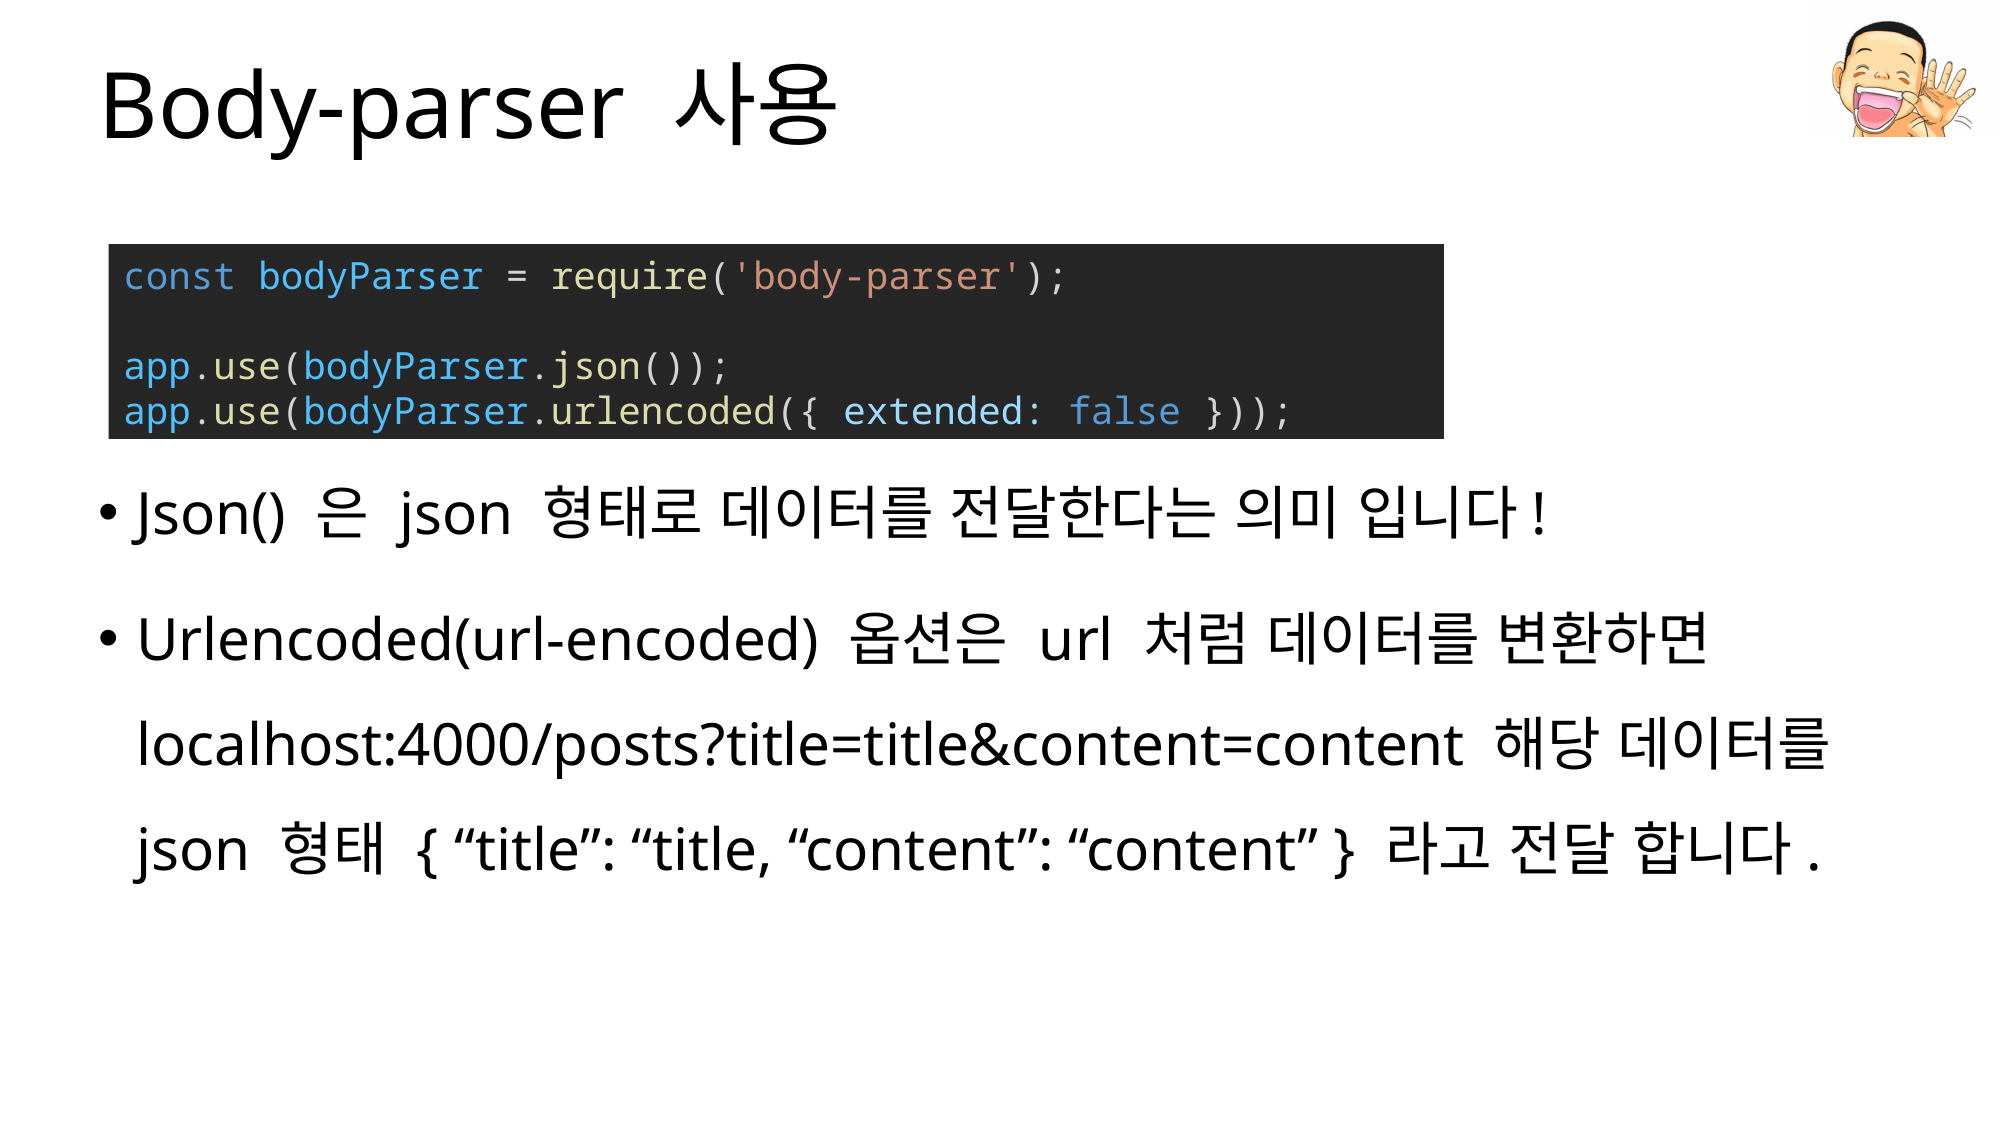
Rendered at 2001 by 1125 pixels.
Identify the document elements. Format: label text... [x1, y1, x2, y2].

list Json() 은 json 형태로 데이터를 전달한다는 의미 입니다! Urlencoded(url-encoded) 옵션은 url 처럼 데이터를 변환하면localhost:4000/posts?title=title&content=content 해당 데이터를 json 형태 { “title”: “title, “content”: “content” } 라고 전달 합니다. [83, 217, 1931, 1125]
title Body-parser 사용 [83, 0, 1931, 217]
picture [1931, 0, 2000, 137]
text_box const bodyParser = require('body-parser'); app.use(bodyParser.json()); app.use(bodyParser.urlencoded({ extended: false })); [108, 244, 1444, 439]
